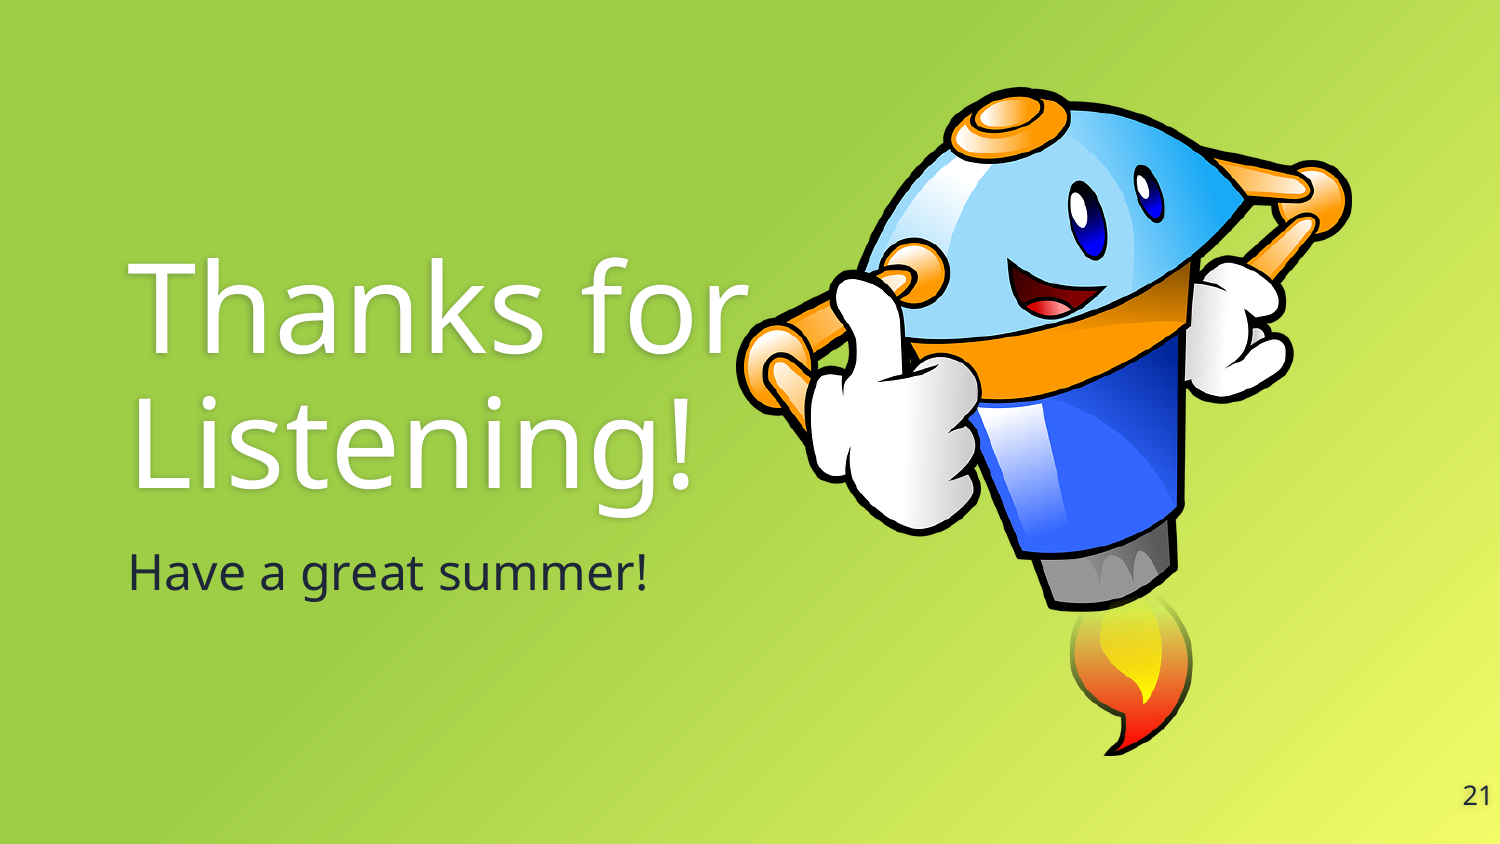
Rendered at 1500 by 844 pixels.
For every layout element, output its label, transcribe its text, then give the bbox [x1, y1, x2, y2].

slide_number ‹#› [1403, 779, 1494, 844]
picture [736, 87, 1352, 757]
title Thanks for Listening! [127, 248, 731, 516]
subtitle Have a great summer! [127, 531, 731, 595]
